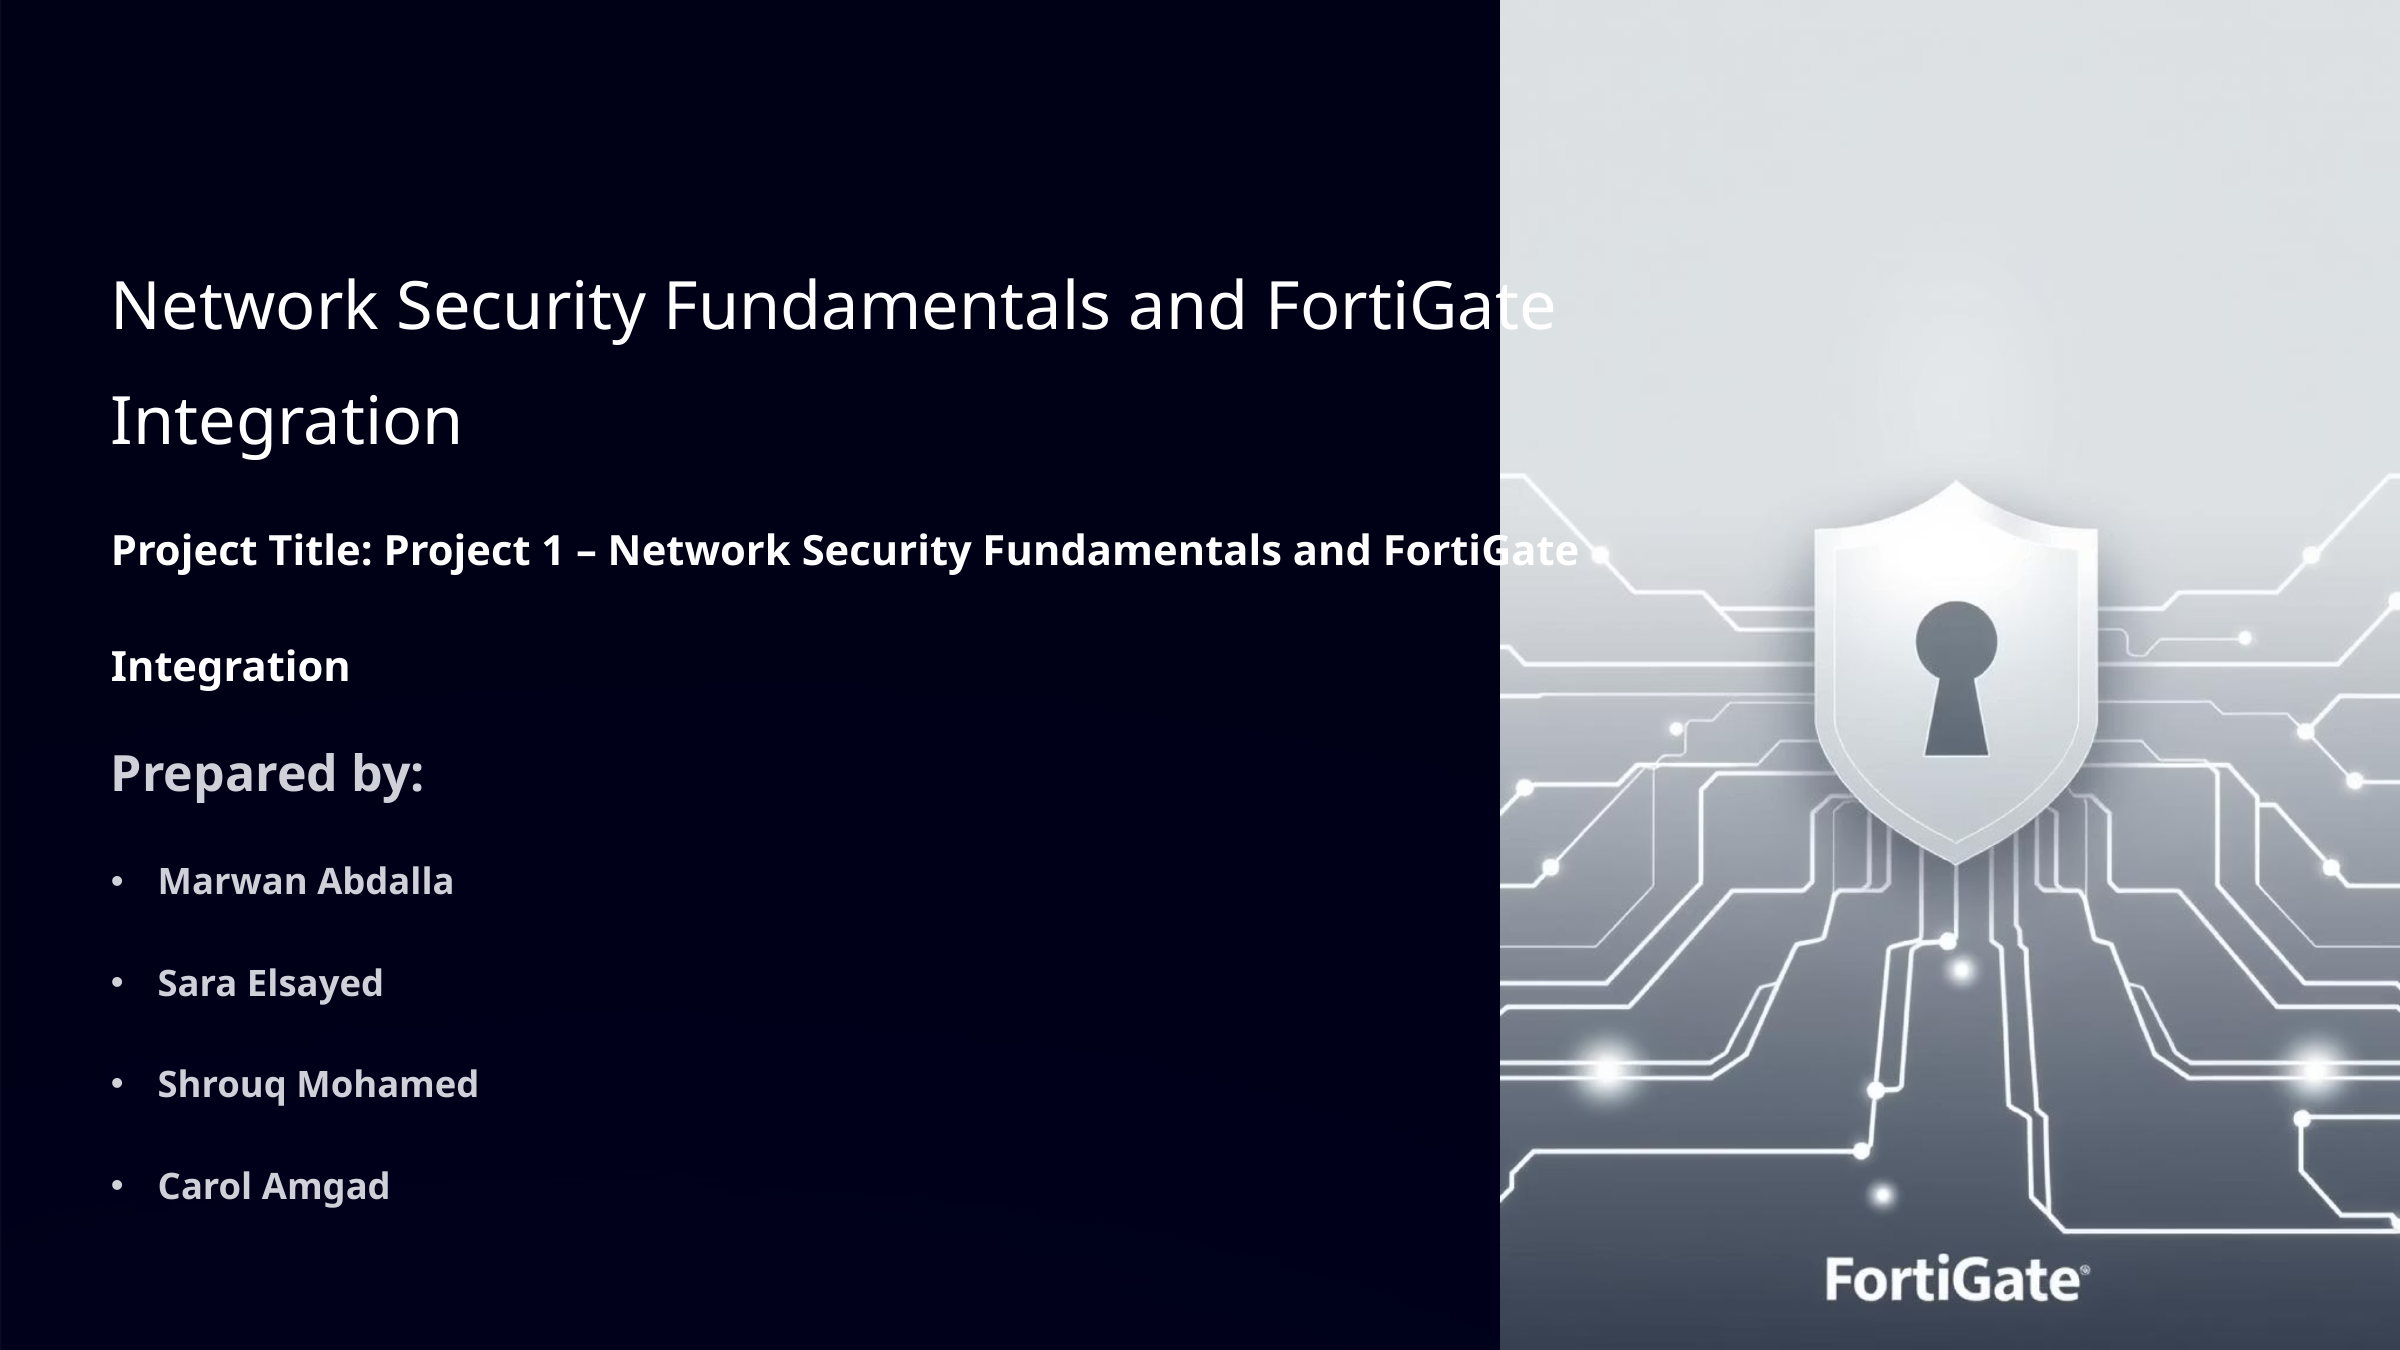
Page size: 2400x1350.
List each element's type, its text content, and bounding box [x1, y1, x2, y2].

text_box Network Security Fundamentals and FortiGate Integration Project Title: Project 1 – Network Security Fundamentals and FortiGate Integration [110, 226, 1499, 675]
picture [1499, 0, 2400, 1350]
text_box Sara Elsayed [110, 944, 1351, 1004]
text_box Carol Amgad [110, 1147, 1351, 1207]
text_box Shrouq Mohamed [110, 1045, 1351, 1106]
text_box Prepared by: [110, 741, 1351, 802]
text_box Marwan Abdalla [110, 842, 1351, 903]
